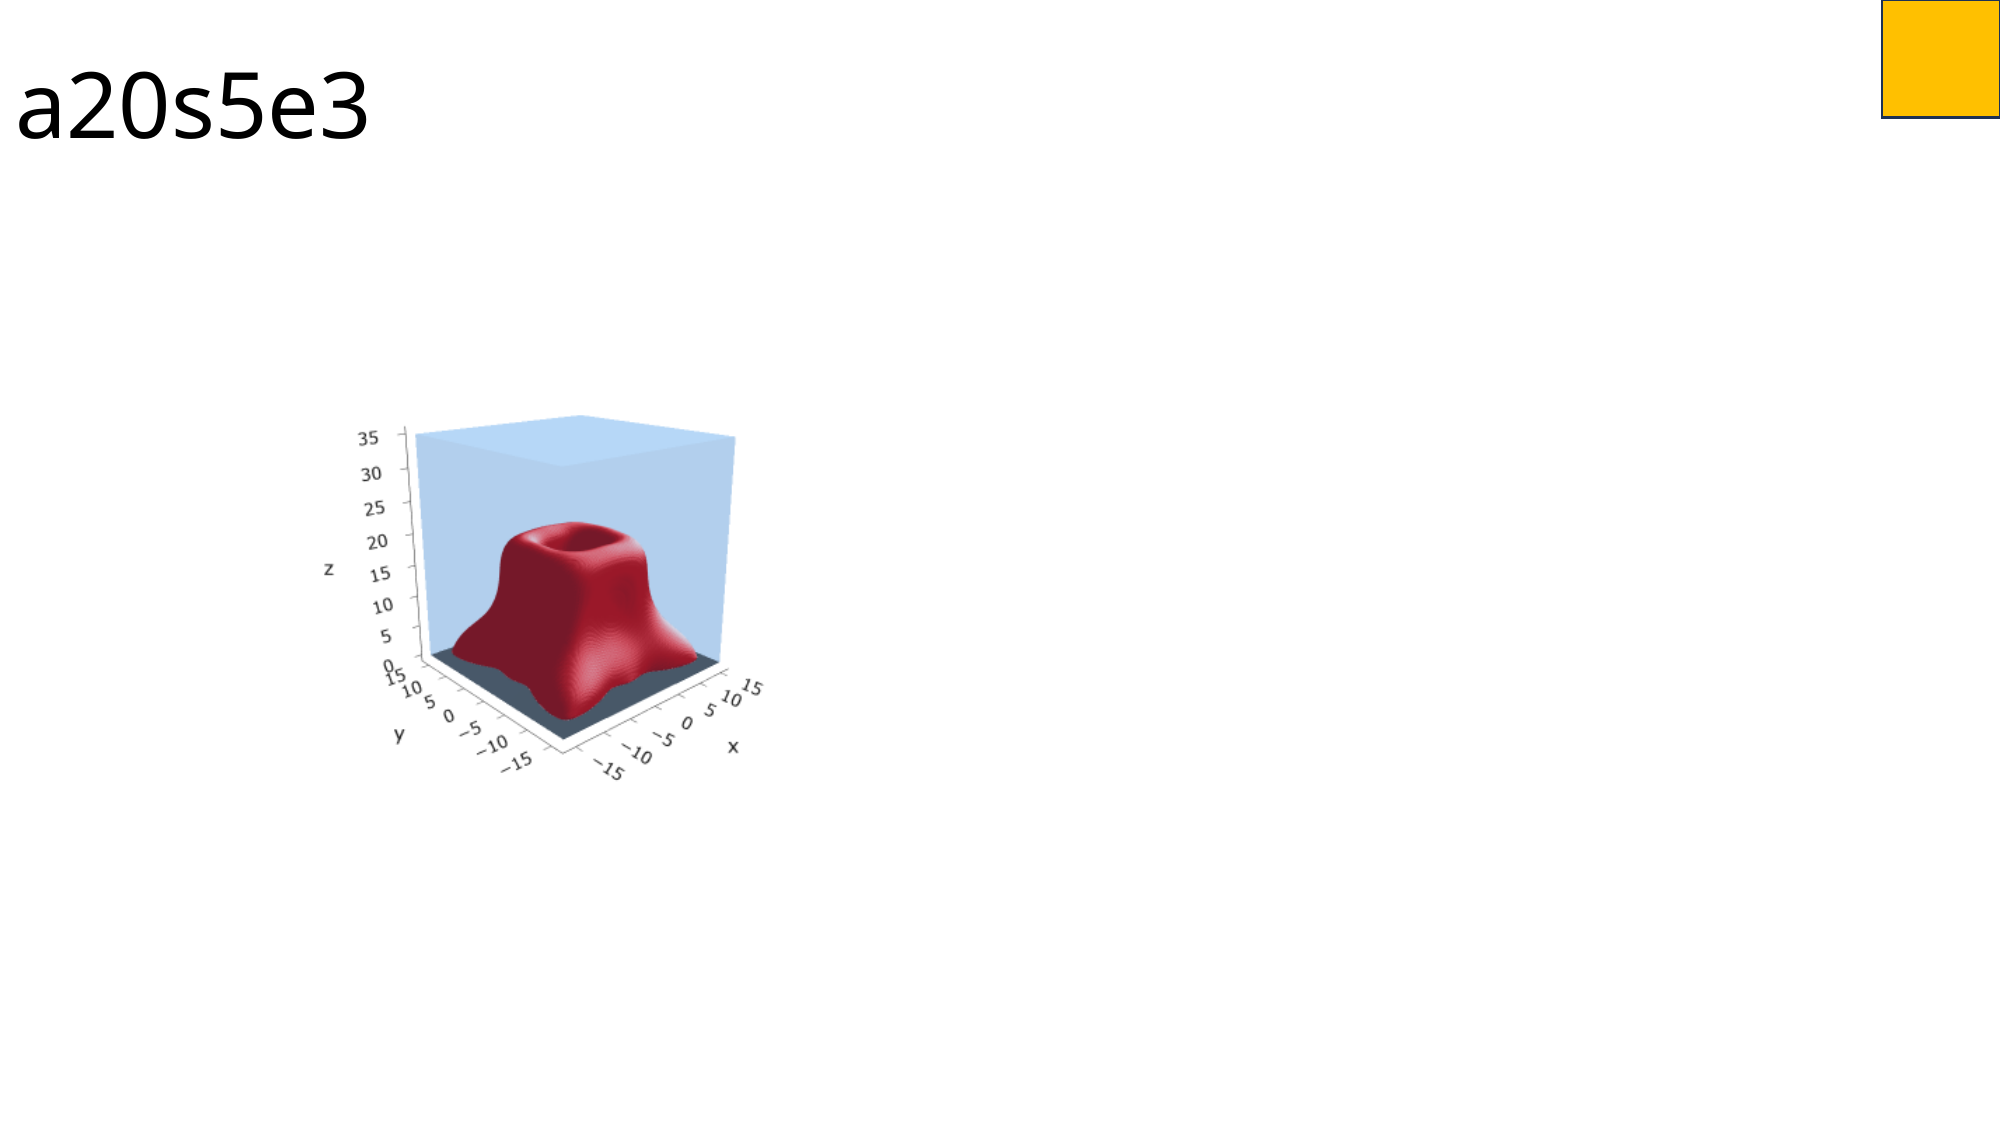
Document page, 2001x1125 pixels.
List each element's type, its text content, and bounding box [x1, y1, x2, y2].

title a20s5e3 [0, 0, 429, 218]
picture [316, 400, 767, 787]
text_box [1881, 0, 2000, 119]
